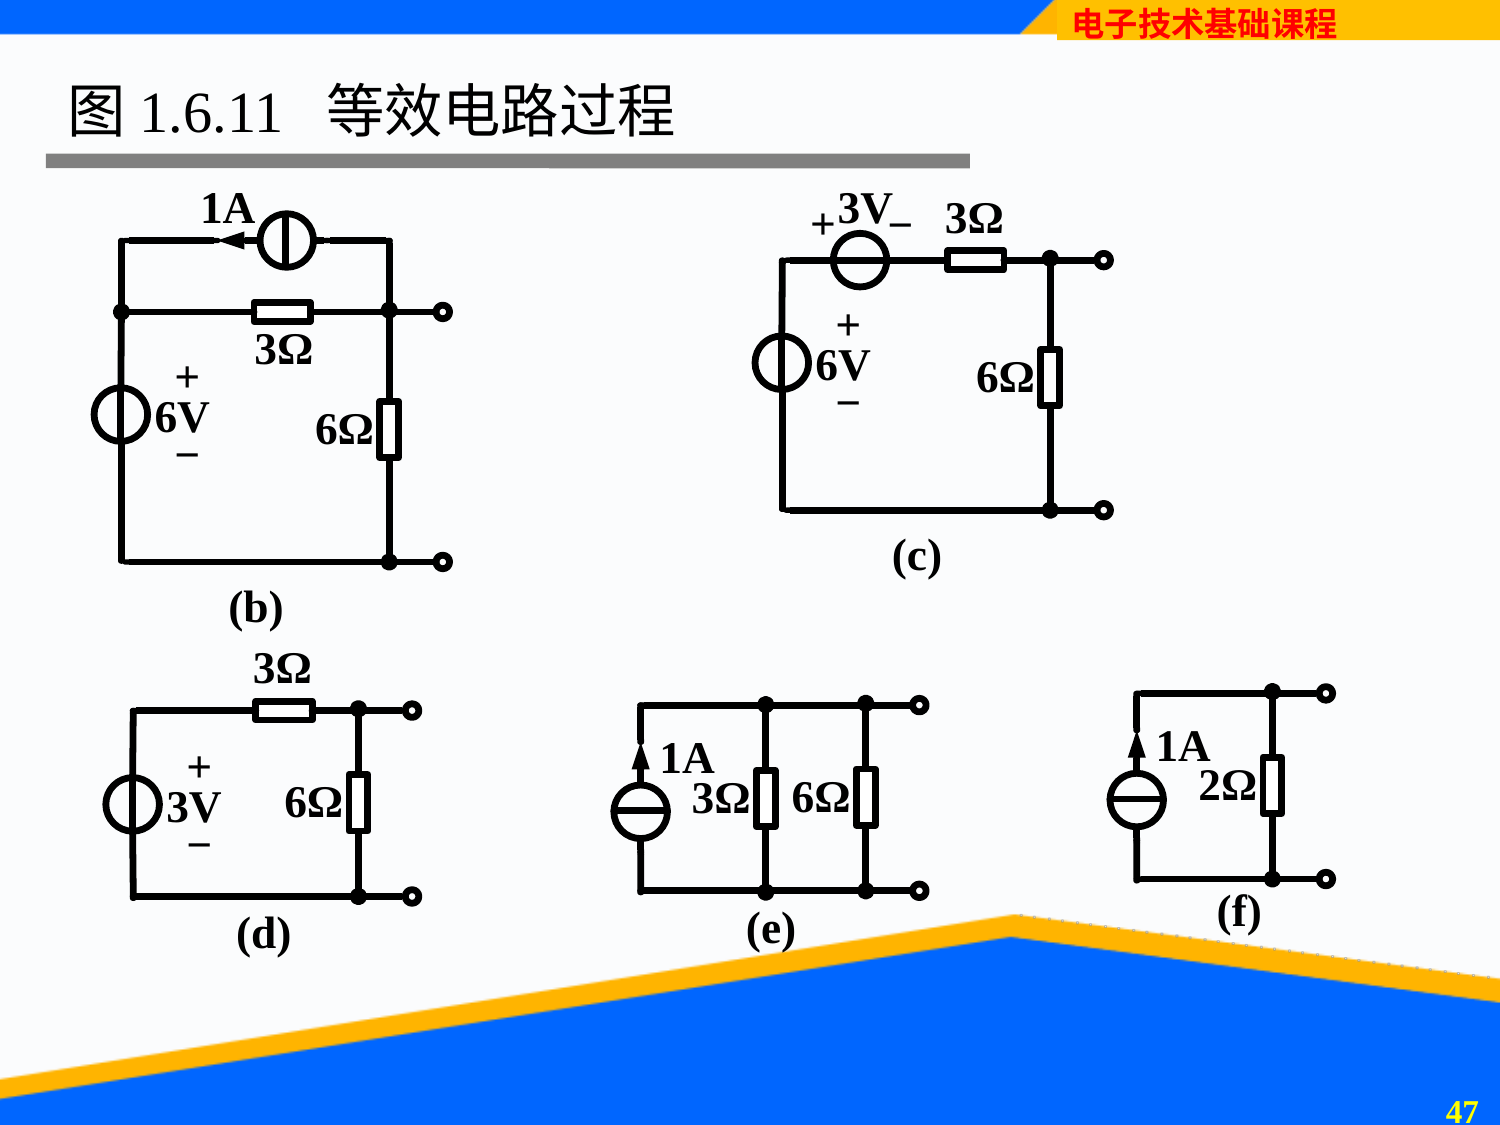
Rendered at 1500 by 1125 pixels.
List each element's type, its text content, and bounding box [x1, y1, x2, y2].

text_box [608, 692, 932, 960]
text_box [99, 632, 425, 966]
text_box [749, 172, 1117, 588]
text_box 图1.6.11 等效电路过程 [52, 66, 691, 152]
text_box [88, 172, 456, 640]
picture [0, 0, 1500, 1125]
slide_number 46 [1399, 1082, 1495, 1125]
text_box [1104, 680, 1339, 944]
